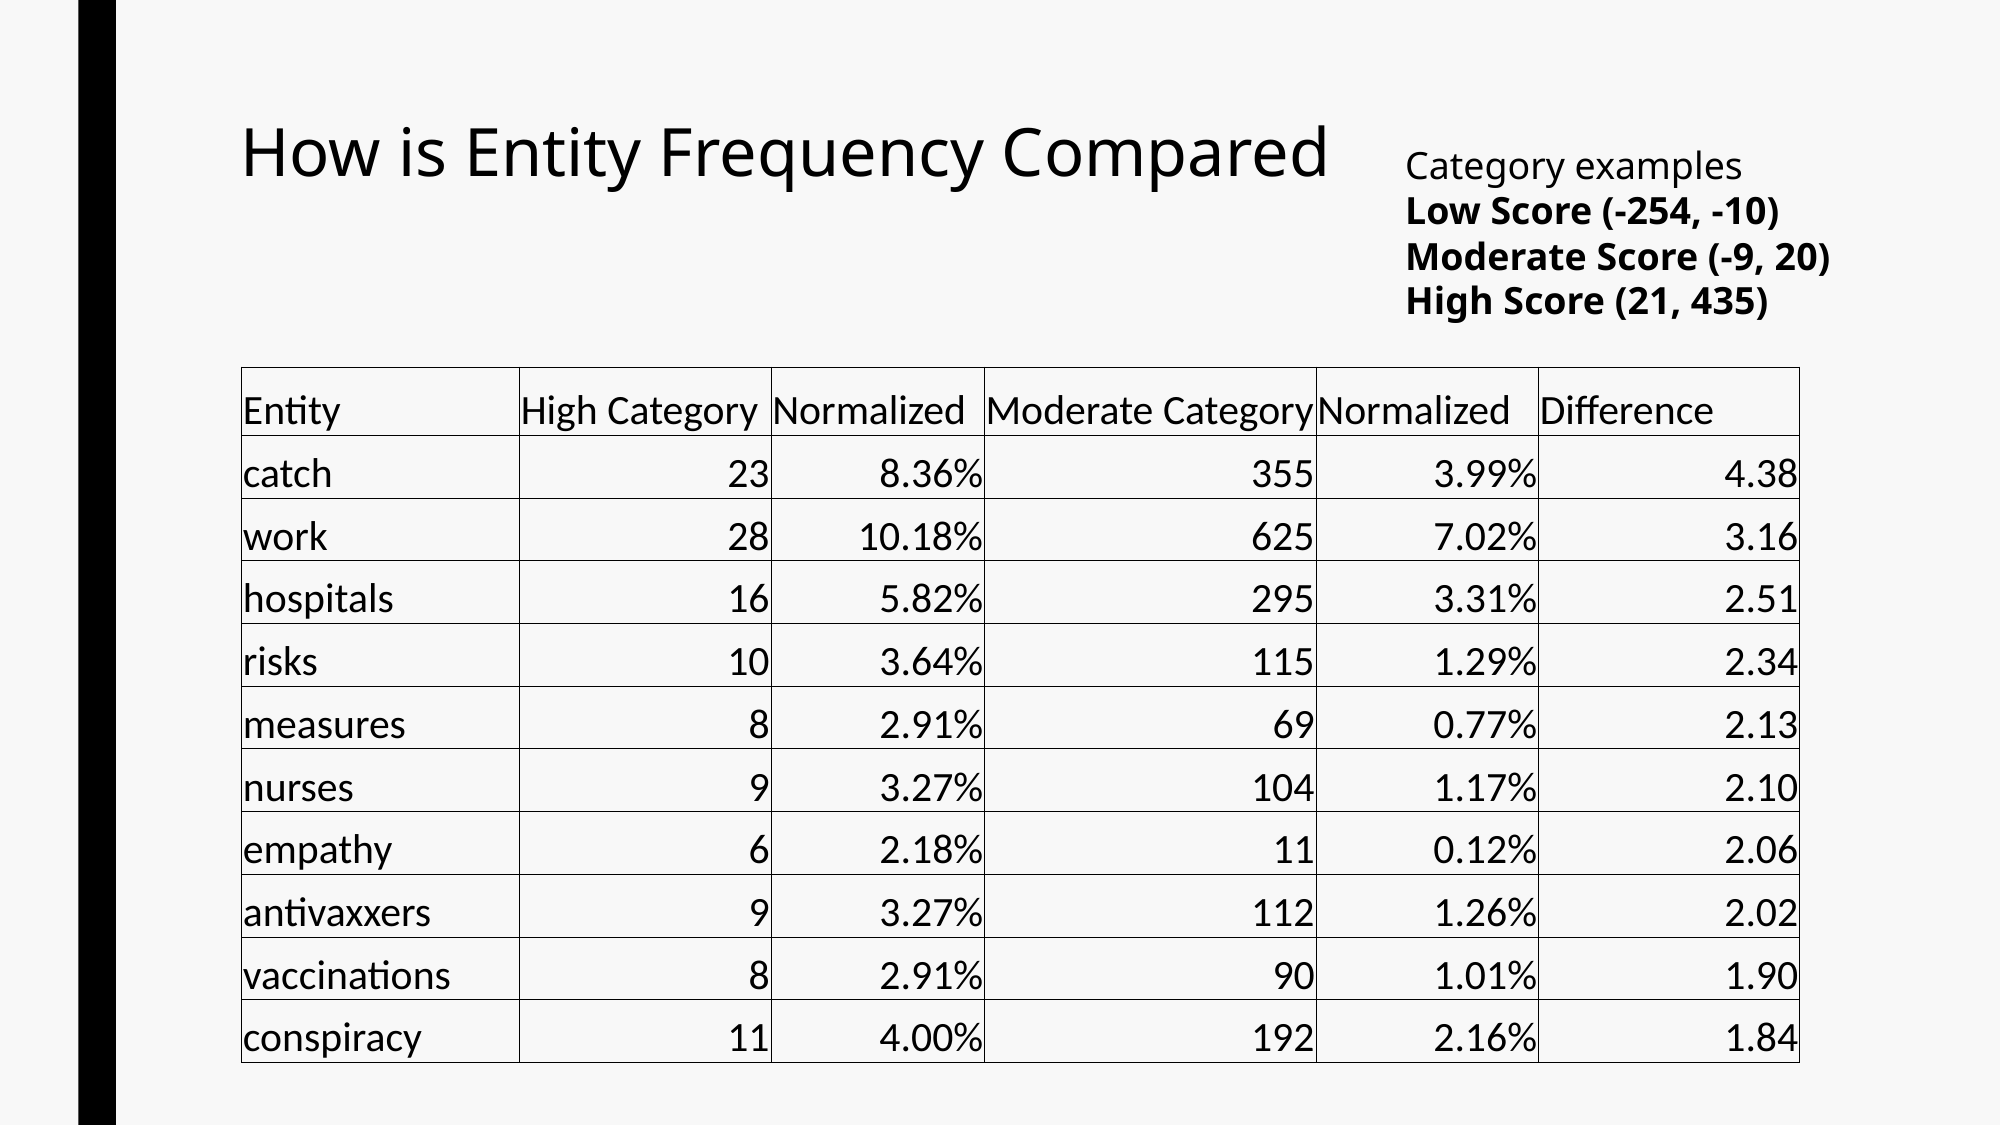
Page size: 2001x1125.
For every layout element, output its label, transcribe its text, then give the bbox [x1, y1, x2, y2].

table_cell 2.06 [1539, 812, 1799, 874]
table_header High Category [520, 368, 771, 435]
table_cell 90 [985, 938, 1316, 999]
table_cell 625 [985, 499, 1316, 560]
table_cell risks [242, 624, 519, 686]
table_cell 1.01% [1317, 938, 1538, 999]
table_cell 3.31% [1317, 561, 1538, 623]
table_cell 8 [520, 938, 771, 999]
table_cell hospitals [242, 561, 519, 623]
table_cell 8.36% [772, 436, 984, 498]
table_cell antivaxxers [242, 875, 519, 937]
table_cell 10 [520, 624, 771, 686]
table_header Entity [242, 368, 519, 435]
table_cell 28 [520, 499, 771, 560]
table_cell 3.27% [772, 749, 984, 811]
table_cell 3.64% [772, 624, 984, 686]
table_cell catch [242, 436, 519, 498]
table_cell 295 [985, 561, 1316, 623]
text_box Category examples Low Score (-254, -10) Moderate Score (-9, 20) High Score (21, 435) [1390, 135, 1846, 330]
table_cell 1.29% [1317, 624, 1538, 686]
table_cell 16 [520, 561, 771, 623]
table_cell 2.91% [772, 687, 984, 748]
table_cell 2.51 [1539, 561, 1799, 623]
table_cell 0.12% [1317, 812, 1538, 874]
table_cell 4.00% [772, 1000, 984, 1062]
table_header Normalized [772, 368, 984, 435]
table_cell 11 [985, 812, 1316, 874]
table_cell 1.26% [1317, 875, 1538, 937]
table_cell 69 [985, 687, 1316, 748]
table_cell conspiracy [242, 1000, 519, 1062]
table_cell 10.18% [772, 499, 984, 560]
table_cell vaccinations [242, 938, 519, 999]
table_cell 104 [985, 749, 1316, 811]
table_cell 9 [520, 875, 771, 937]
table_cell 11 [520, 1000, 771, 1062]
table_cell 3.16 [1539, 499, 1799, 560]
table_cell 8 [520, 687, 771, 748]
table_cell measures [242, 687, 519, 748]
table_cell 2.13 [1539, 687, 1799, 748]
table_cell 1.84 [1539, 1000, 1799, 1062]
table_cell empathy [242, 812, 519, 874]
table_cell 192 [985, 1000, 1316, 1062]
table_cell 2.10 [1539, 749, 1799, 811]
table_cell 2.34 [1539, 624, 1799, 686]
table_cell 2.16% [1317, 1000, 1538, 1062]
table_header Normalized [1317, 368, 1538, 435]
table_cell 23 [520, 436, 771, 498]
table_cell 2.91% [772, 938, 984, 999]
table_header Moderate Category [985, 368, 1316, 435]
title How is Entity Frequency Compared [225, 112, 1800, 218]
table_header Difference [1539, 368, 1799, 435]
table_cell 0.77% [1317, 687, 1538, 748]
table_cell 1.90 [1539, 938, 1799, 999]
table_cell 115 [985, 624, 1316, 686]
table_cell 1.17% [1317, 749, 1538, 811]
table_cell 112 [985, 875, 1316, 937]
table_cell 7.02% [1317, 499, 1538, 560]
table_cell 4.38 [1539, 436, 1799, 498]
table_cell 9 [520, 749, 771, 811]
table_cell 2.02 [1539, 875, 1799, 937]
table_cell work [242, 499, 519, 560]
table_cell 5.82% [772, 561, 984, 623]
table_cell nurses [242, 749, 519, 811]
table_cell 6 [520, 812, 771, 874]
table_cell 3.27% [772, 875, 984, 937]
table_cell 355 [985, 436, 1316, 498]
table_cell 3.99% [1317, 436, 1538, 498]
table_cell 2.18% [772, 812, 984, 874]
